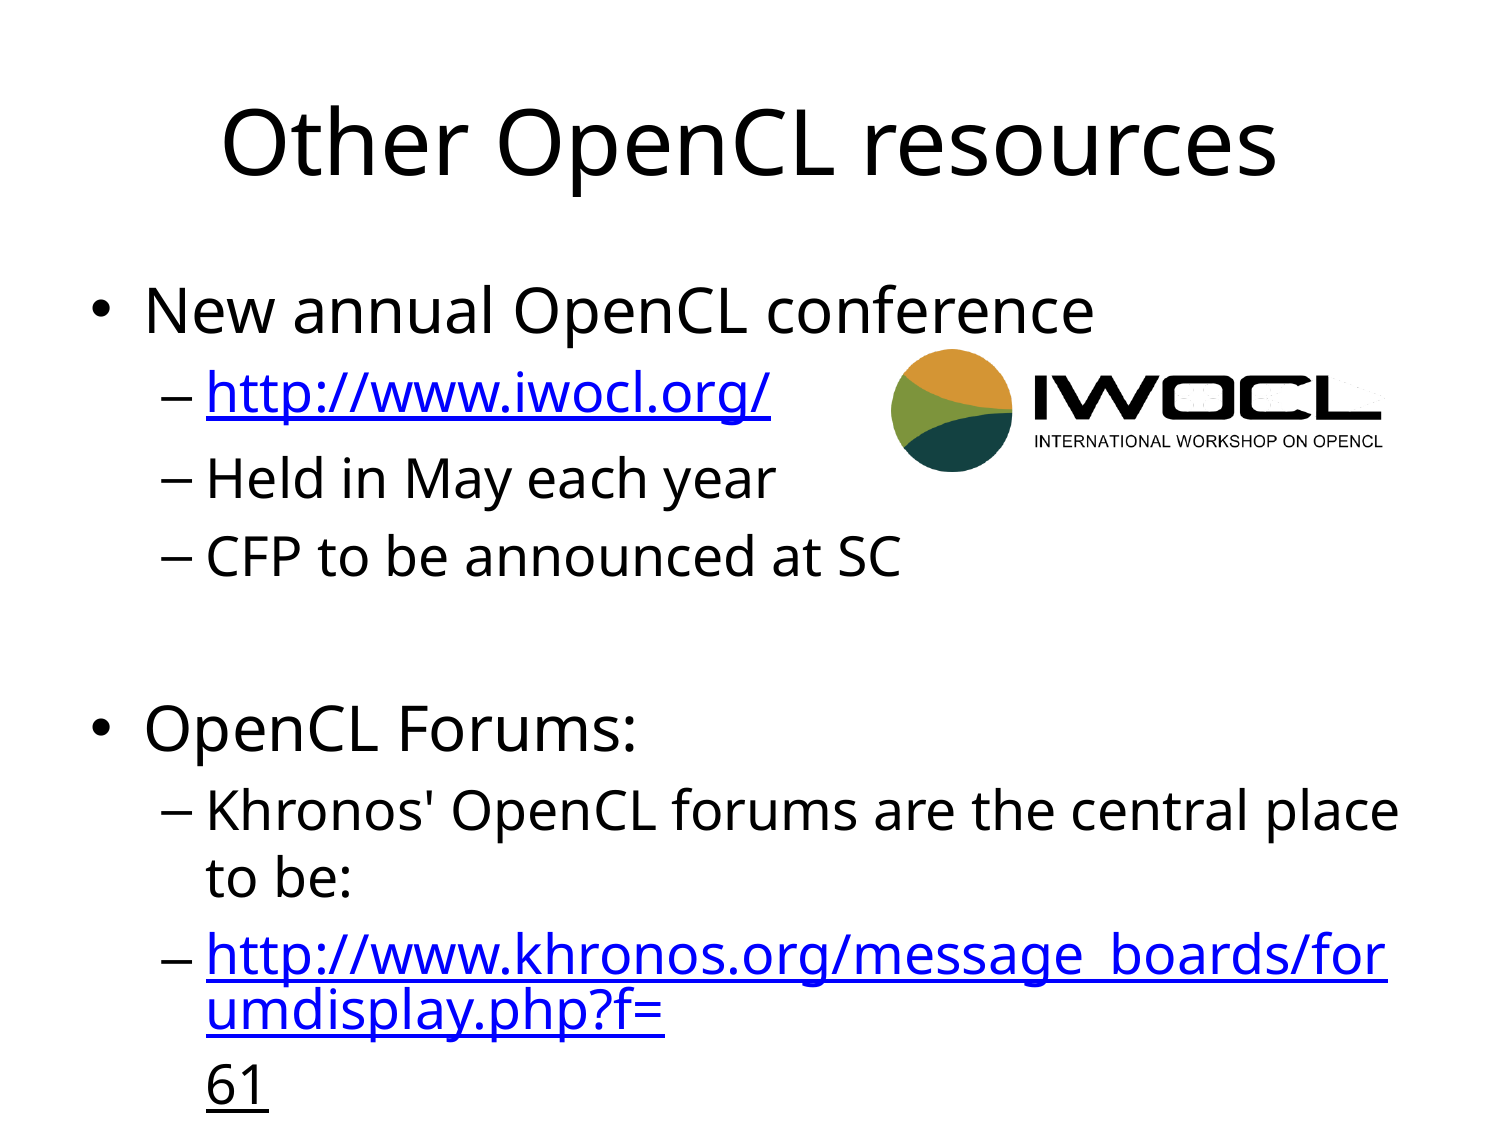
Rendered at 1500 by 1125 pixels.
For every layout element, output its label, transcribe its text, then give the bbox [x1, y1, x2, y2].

picture [891, 349, 1386, 472]
list New annual OpenCL conference http://www.iwocl.org/ Held in May each year CFP to be announced at SC OpenCL Forums: Khronos' OpenCL forums are the central place to be: http://www.khronos.org/message_boards/forumdisplay.php?f=61 [75, 262, 1425, 1083]
title Other OpenCL resources [75, 45, 1425, 233]
